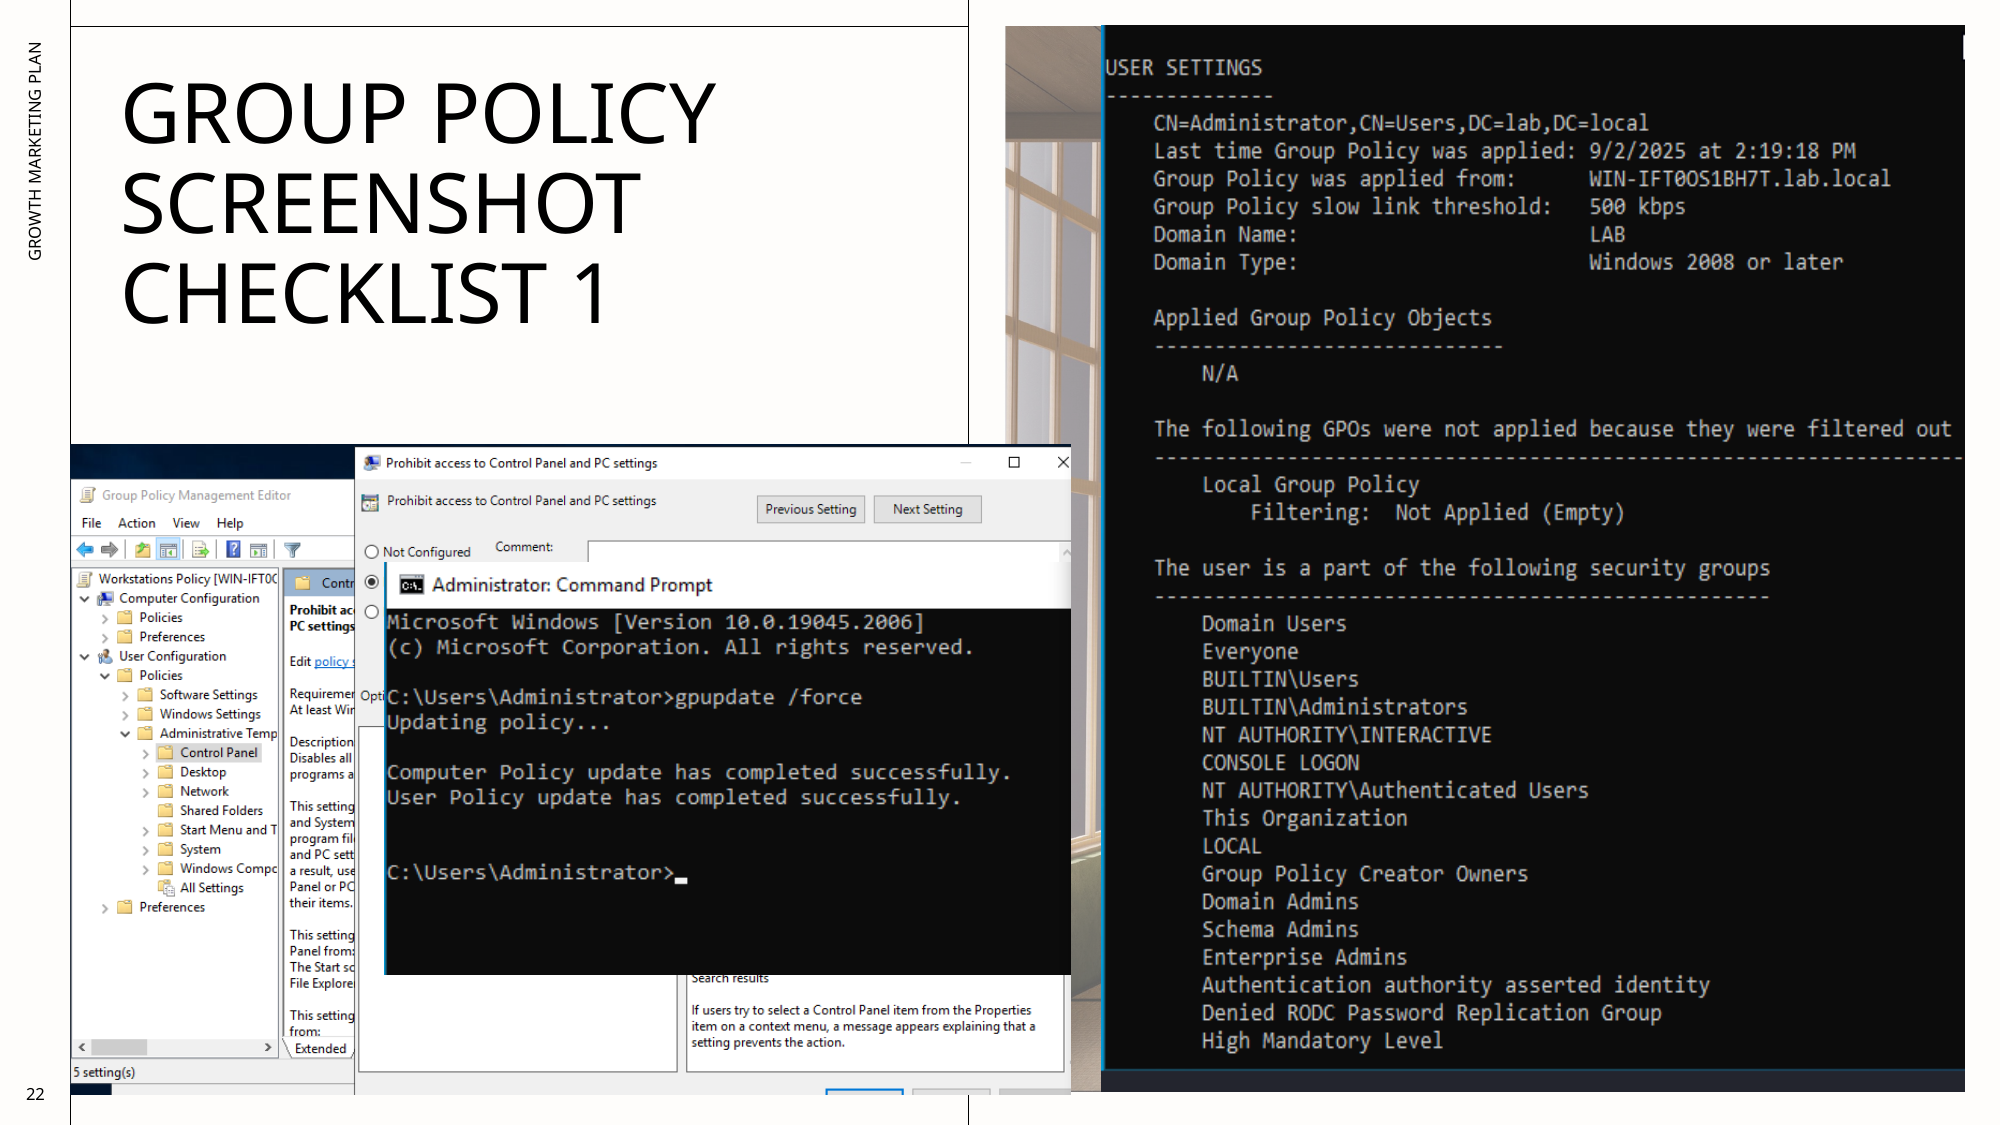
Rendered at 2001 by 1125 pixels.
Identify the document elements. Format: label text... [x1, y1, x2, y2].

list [384, 562, 1071, 975]
footer GROWTH MARKETING PLAN [0, 26, 71, 776]
title Group policy screenshot checklist 1 [105, 62, 877, 350]
slide_number 22 [0, 1065, 71, 1125]
picture [70, 25, 1965, 1095]
